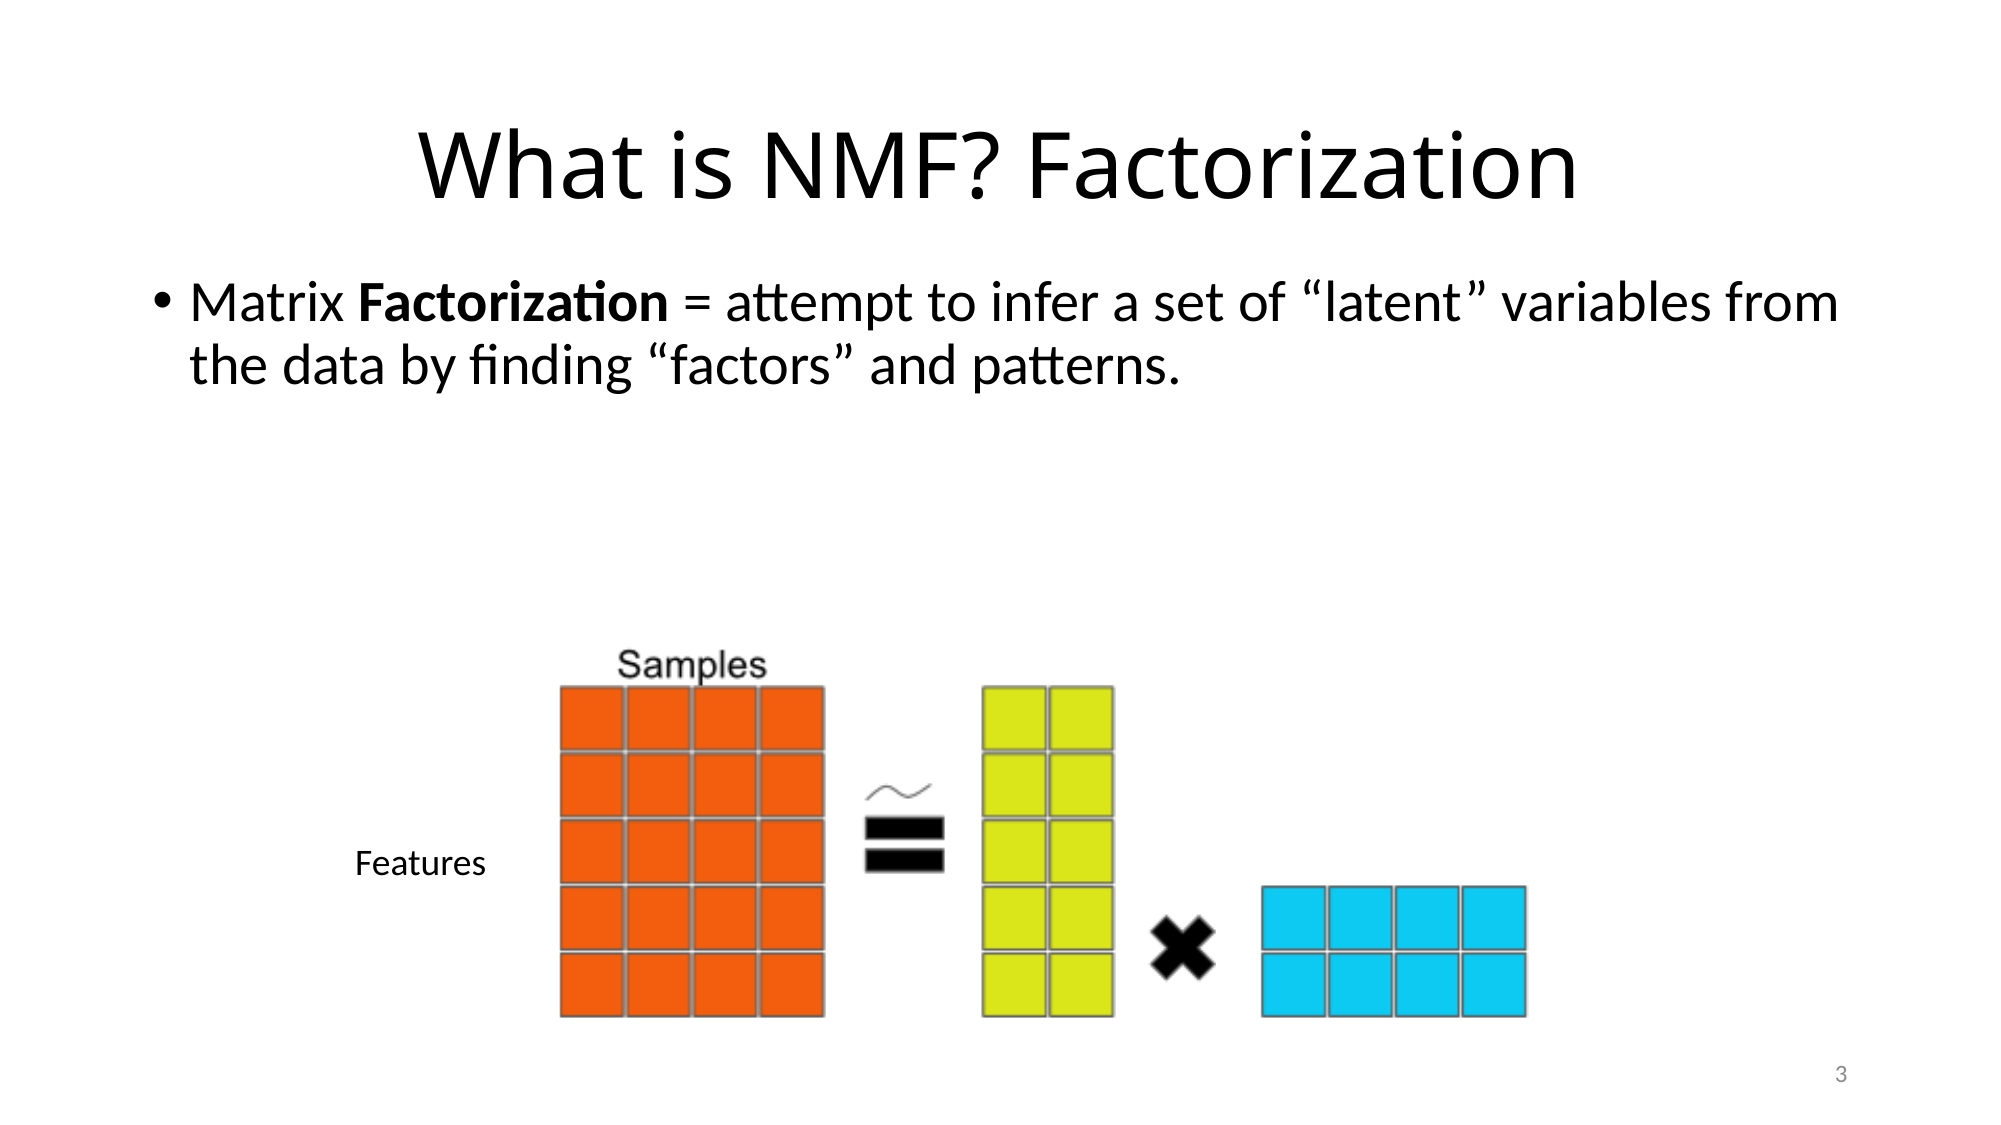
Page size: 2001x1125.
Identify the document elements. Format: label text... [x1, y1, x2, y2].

title What is NMF? Factorization [137, 59, 1863, 278]
text_box Features [340, 830, 519, 891]
slide_number 3 [1412, 1042, 1863, 1103]
picture [559, 638, 1531, 1022]
